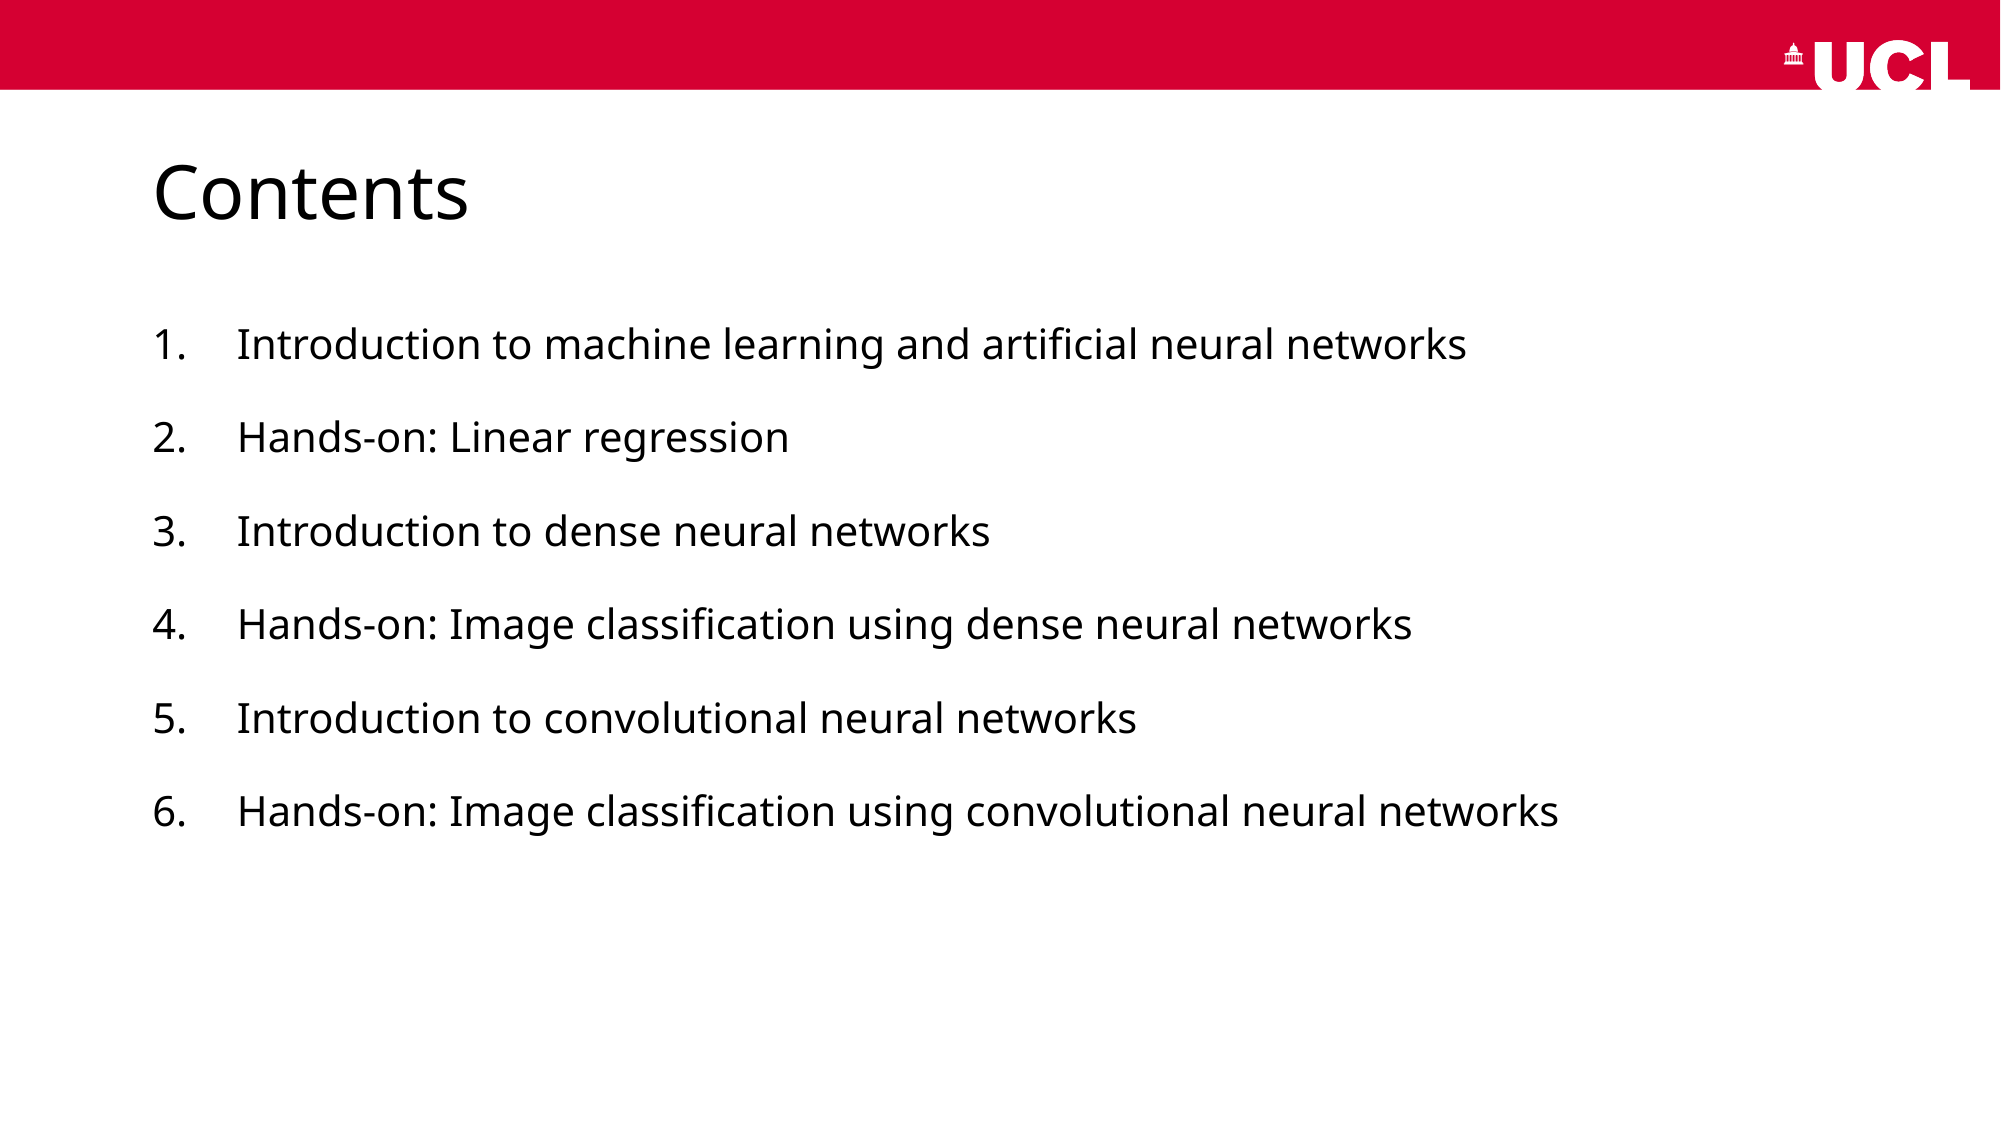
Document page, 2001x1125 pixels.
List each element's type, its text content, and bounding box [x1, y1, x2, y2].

list Introduction to machine learning and artificial neural networks Hands-on: Linear regression Introduction to dense neural networks Hands-on: Image classification using dense neural networks Introduction to convolutional neural networks Hands-on: Image classification using convolutional neural networks [137, 300, 1863, 1014]
title Contents [137, 118, 1863, 271]
picture [0, 0, 2001, 90]
